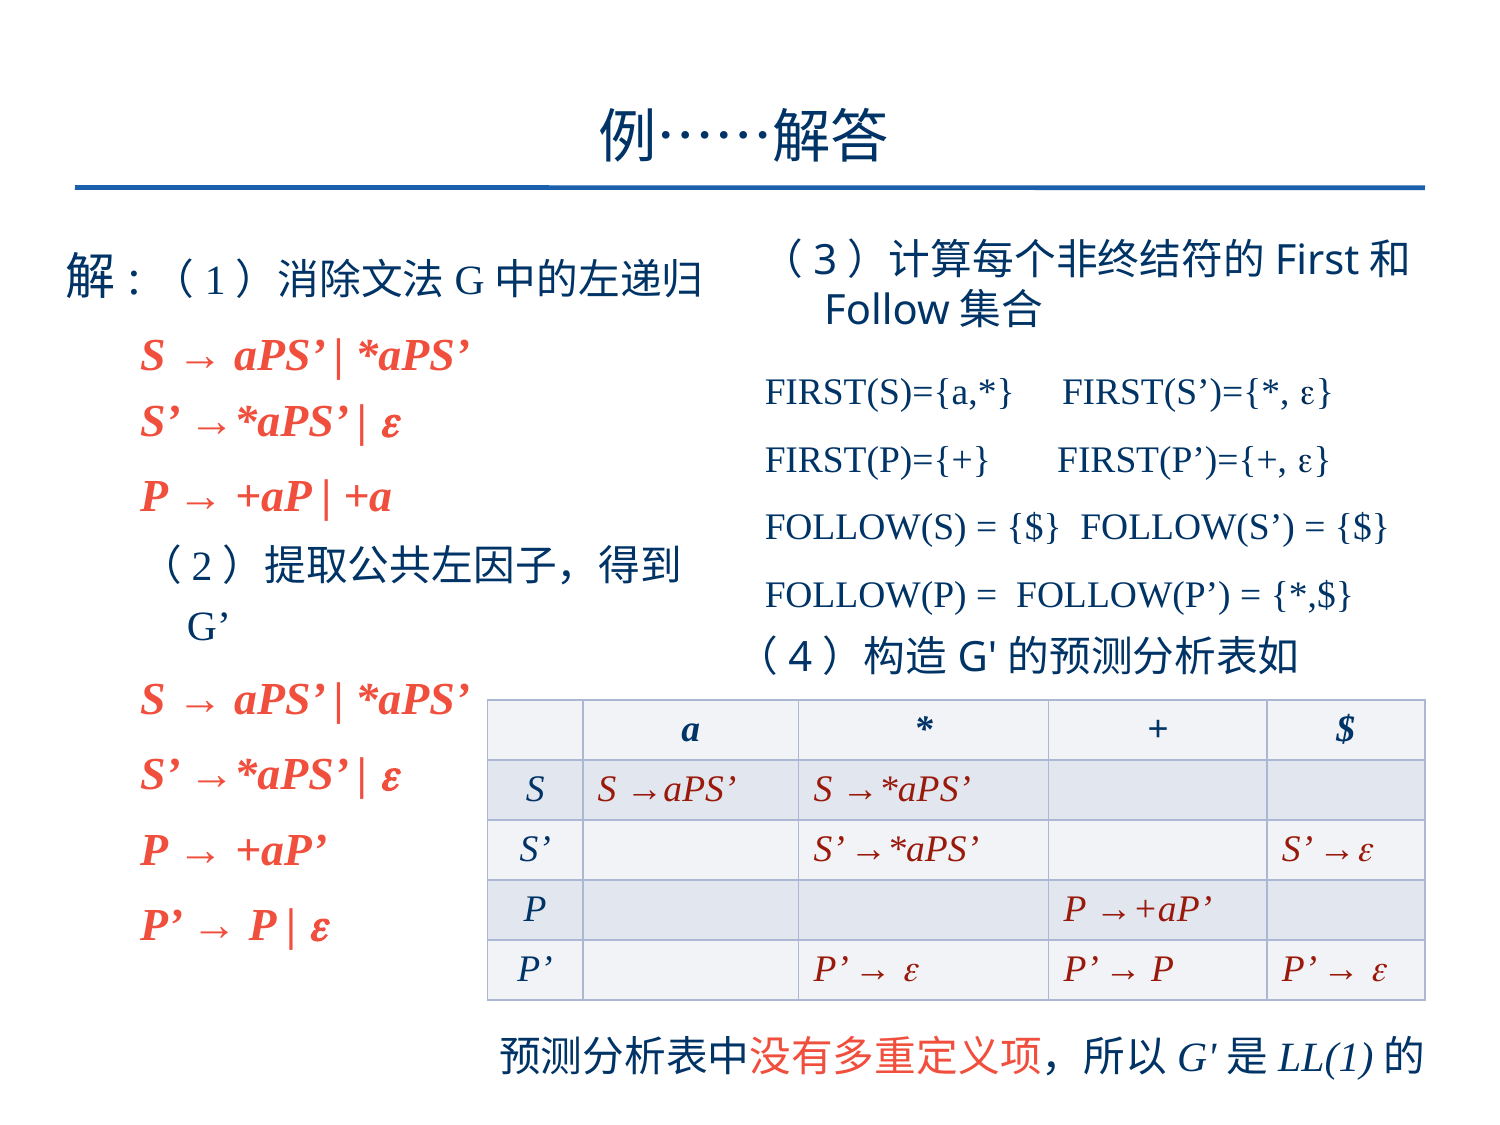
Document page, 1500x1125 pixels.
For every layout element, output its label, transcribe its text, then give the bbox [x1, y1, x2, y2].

table_cell S [488, 761, 582, 819]
list 解:（1）消除文法G中的左递归 S → aPS’ | *aPS’ S’ →*aPS’ |  P → +aP | +a （2）提取公共左因子，得到G’ S → aPS’ | *aPS’ S’ →*aPS’ |  P → +aP’ P’ → P |  [49, 224, 738, 938]
table_cell S →*aPS’ [799, 761, 1048, 819]
text_box （4）构造G'的预测分析表如下 [637, 612, 1350, 699]
table_header [488, 701, 582, 759]
table_cell S →aPS’ [584, 761, 798, 819]
table_header * [799, 701, 1048, 759]
table_cell P’ →  [799, 941, 1048, 999]
table_cell P’ [488, 941, 582, 999]
table_cell P [488, 881, 582, 939]
table_cell [1049, 821, 1266, 879]
table_cell [1268, 881, 1424, 939]
table_cell S’ [488, 821, 582, 879]
table_cell [584, 941, 798, 999]
title 例……解答 [137, 87, 1351, 181]
table_cell S’ → [1268, 821, 1424, 879]
table_cell [584, 881, 798, 939]
table_cell [799, 881, 1048, 939]
table_header $ [1268, 701, 1424, 759]
table_cell [584, 821, 798, 879]
text_box FIRST(S)={a,*} FIRST(S’)={*, } FIRST(P)={+} FIRST(P’)={+, } FOLLOW(S) = {$} FOLLOW(S’) = {$} FOLLOW(P) = FOLLOW(P’) = {*,$} [750, 337, 1463, 623]
table_cell P →+aP’ [1049, 881, 1266, 939]
text_box （3）计算每个非终结符的First和Follow集合 [662, 224, 1450, 350]
table_cell [1049, 761, 1266, 819]
table_header + [1049, 701, 1266, 759]
table_cell S’ →*aPS’ [799, 821, 1048, 879]
table_cell P’ → P [1049, 941, 1266, 999]
table_cell P’ →  [1268, 941, 1424, 999]
table_cell [1268, 761, 1424, 819]
text_box 预测分析表中没有多重定义项，所以G'是LL(1)的 [399, 1012, 1475, 1100]
table_header a [584, 701, 798, 759]
